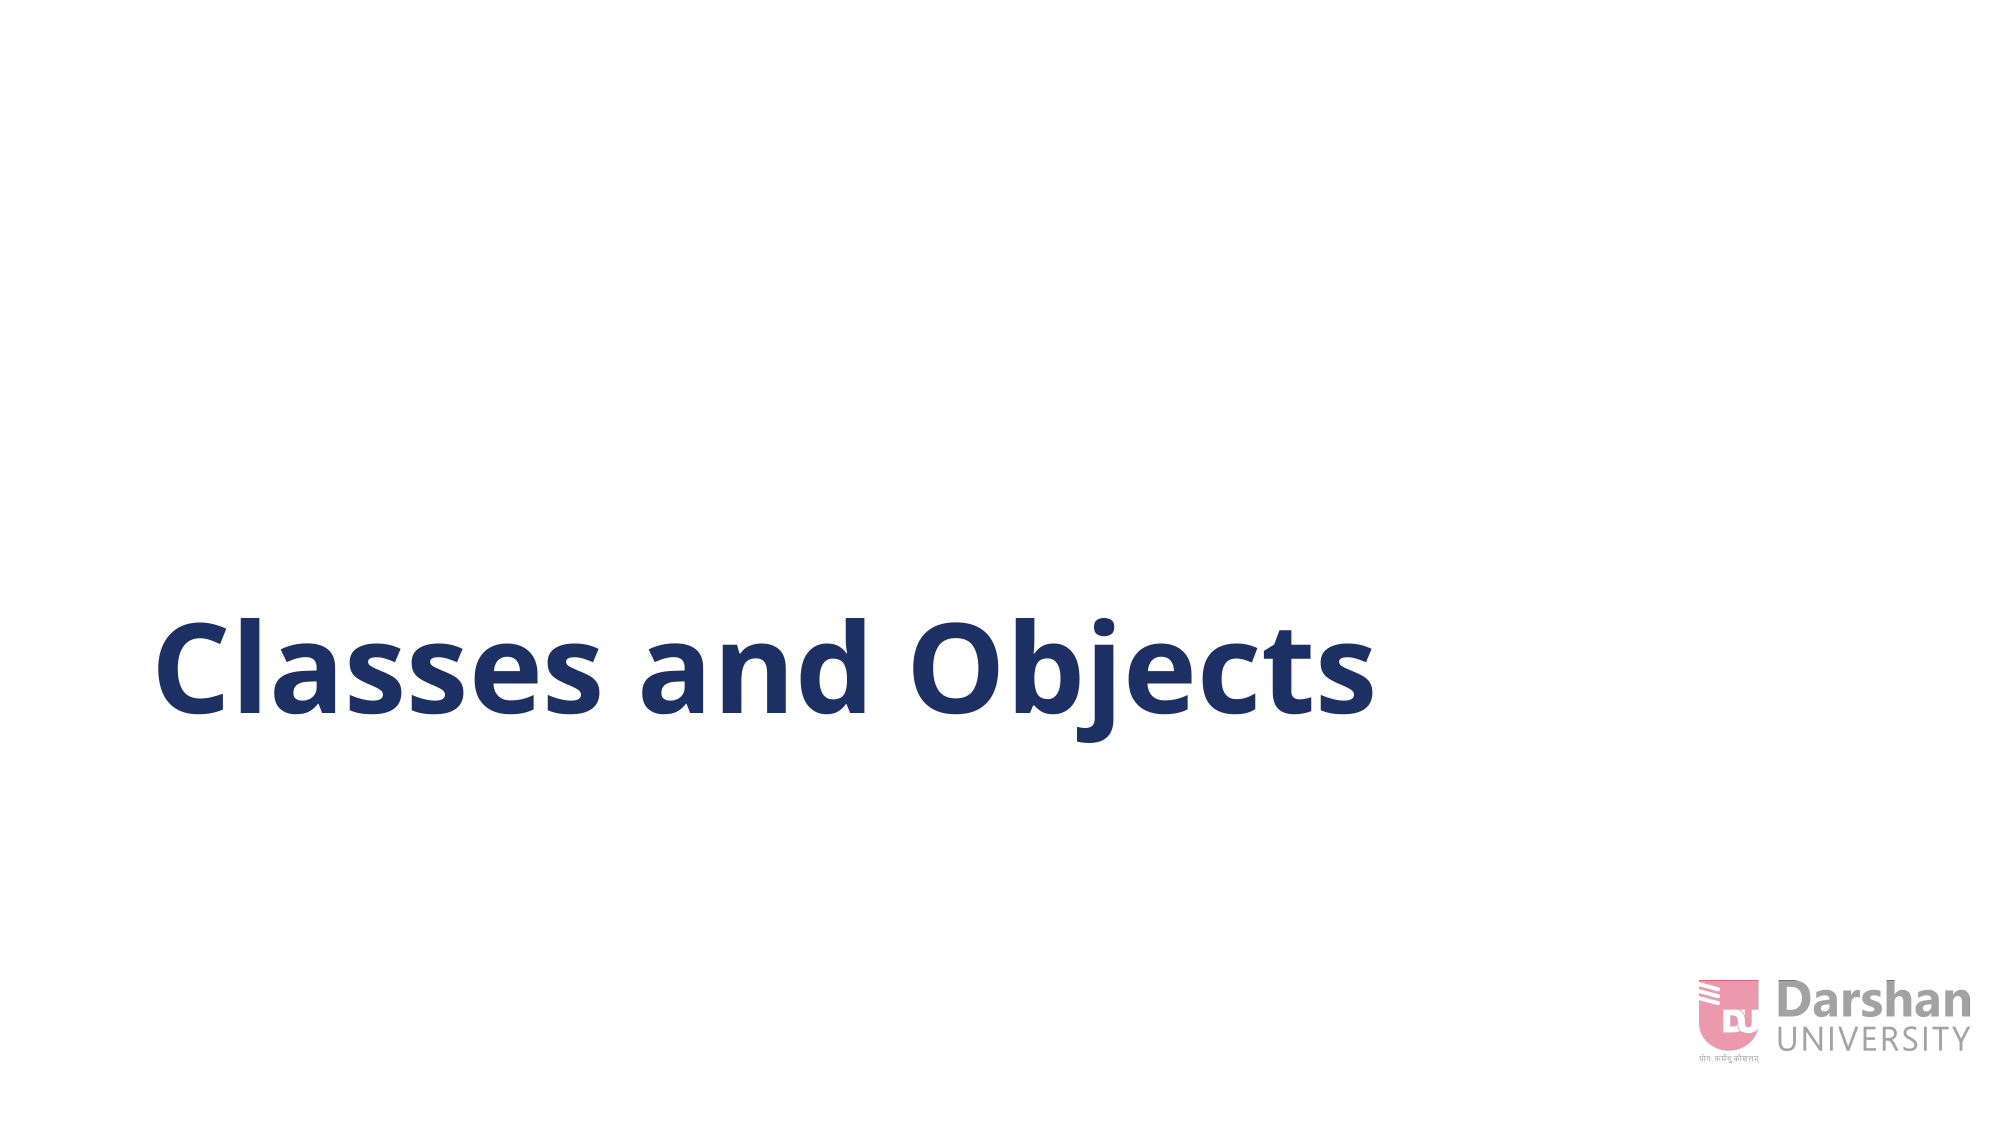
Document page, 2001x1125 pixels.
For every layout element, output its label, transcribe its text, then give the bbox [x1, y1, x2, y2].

title Classes and Objects [136, 280, 1862, 749]
text_box enter num:5 enter pow:3 ans=125 [1699, 980, 1970, 1063]
